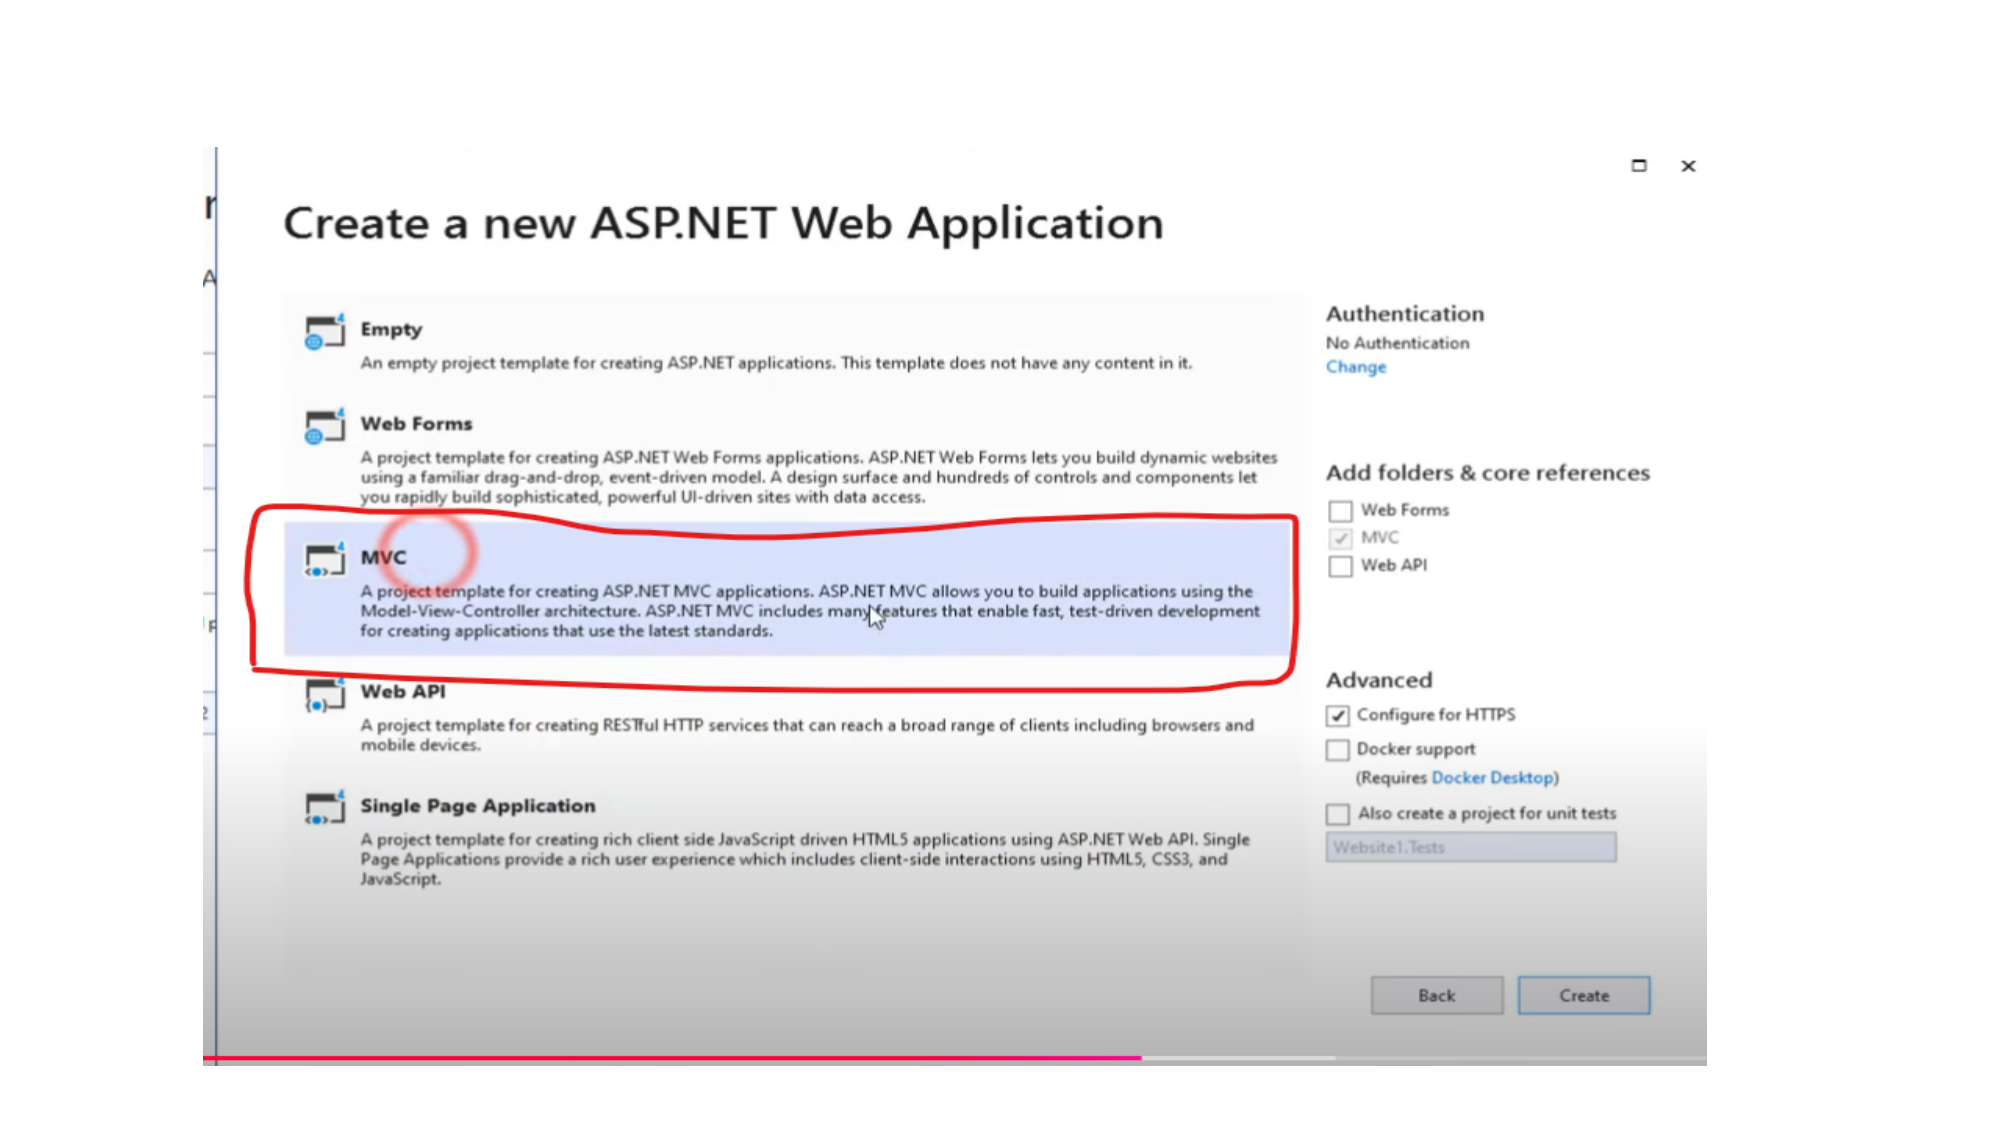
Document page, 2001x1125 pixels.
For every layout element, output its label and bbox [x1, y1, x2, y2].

picture [203, 147, 1707, 1066]
